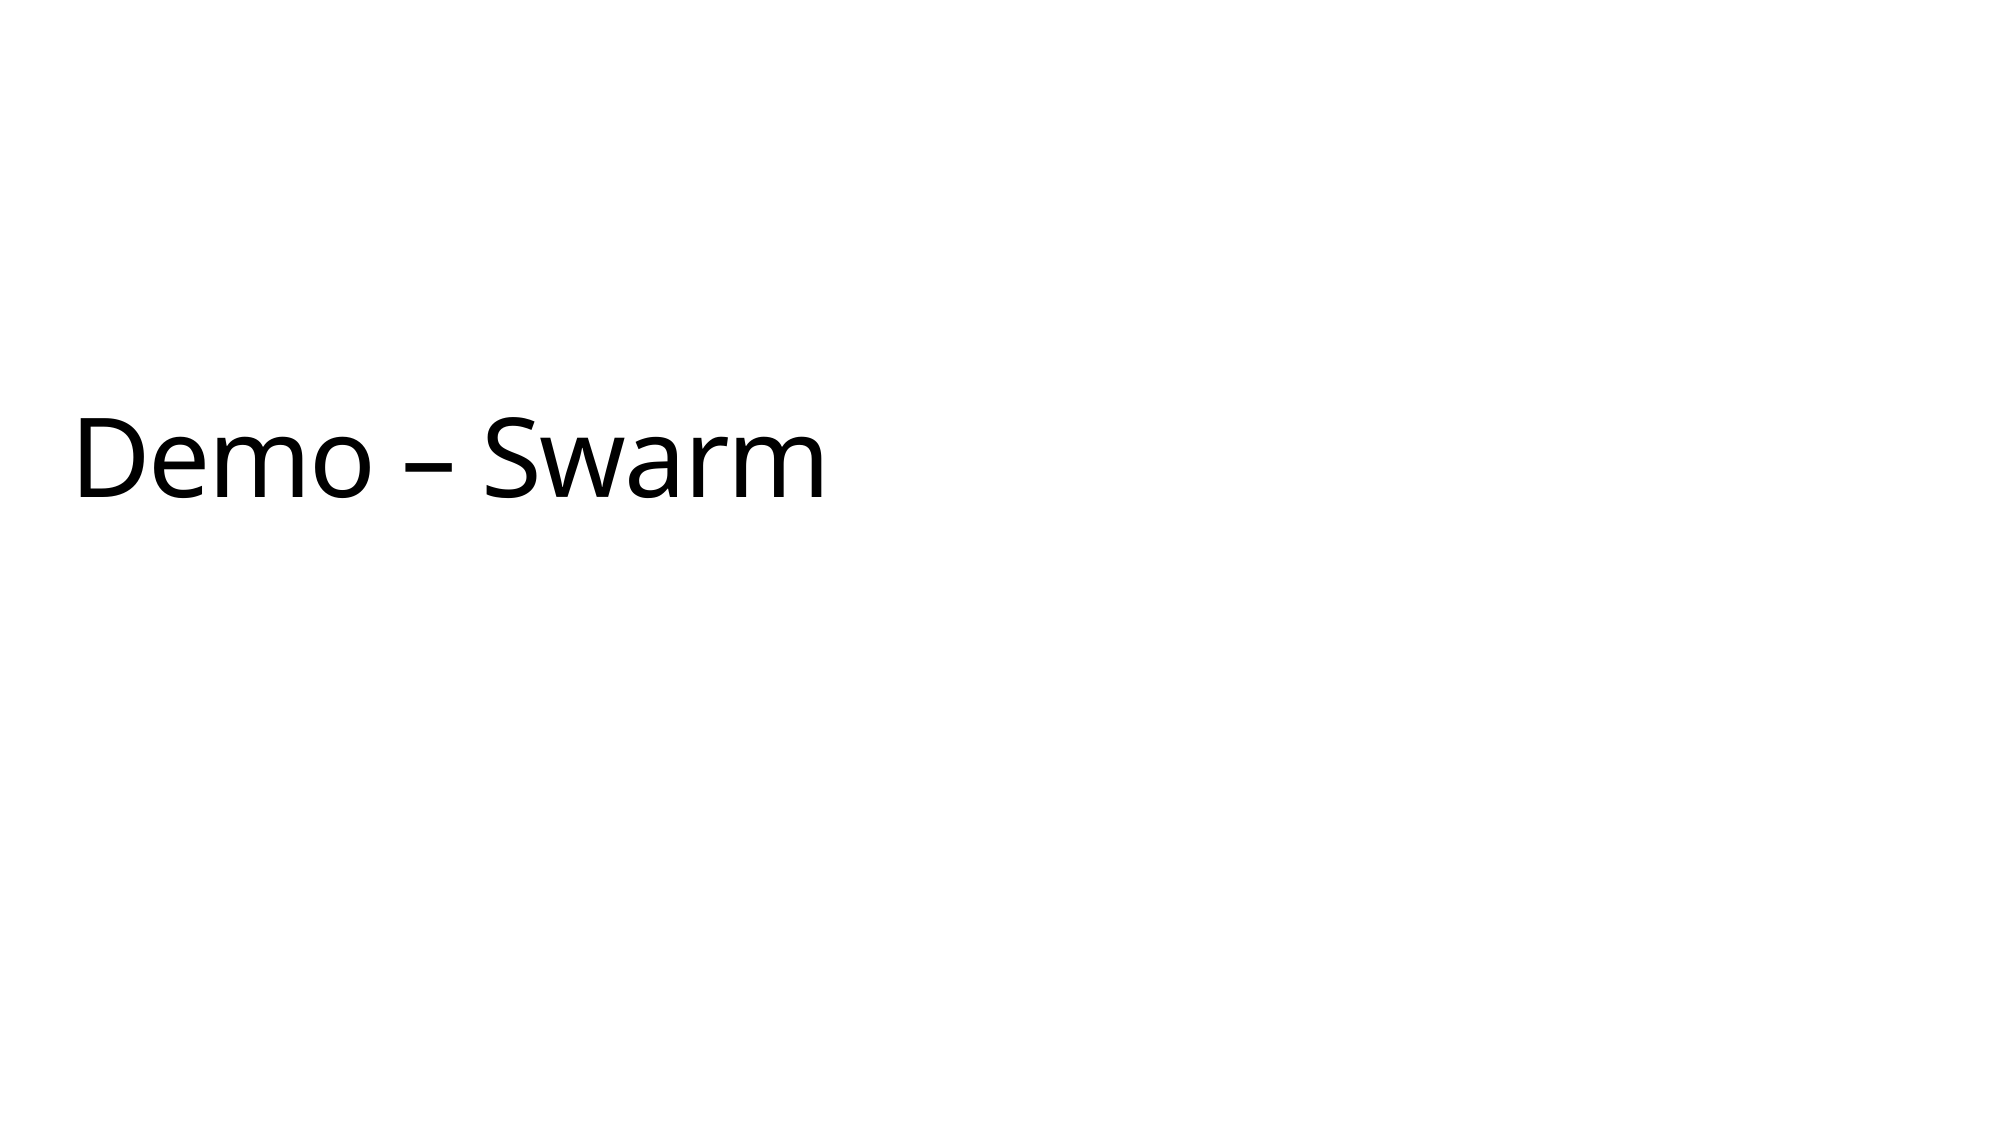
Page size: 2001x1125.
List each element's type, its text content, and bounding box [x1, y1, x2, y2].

title Demo – Swarm [46, 387, 1959, 535]
